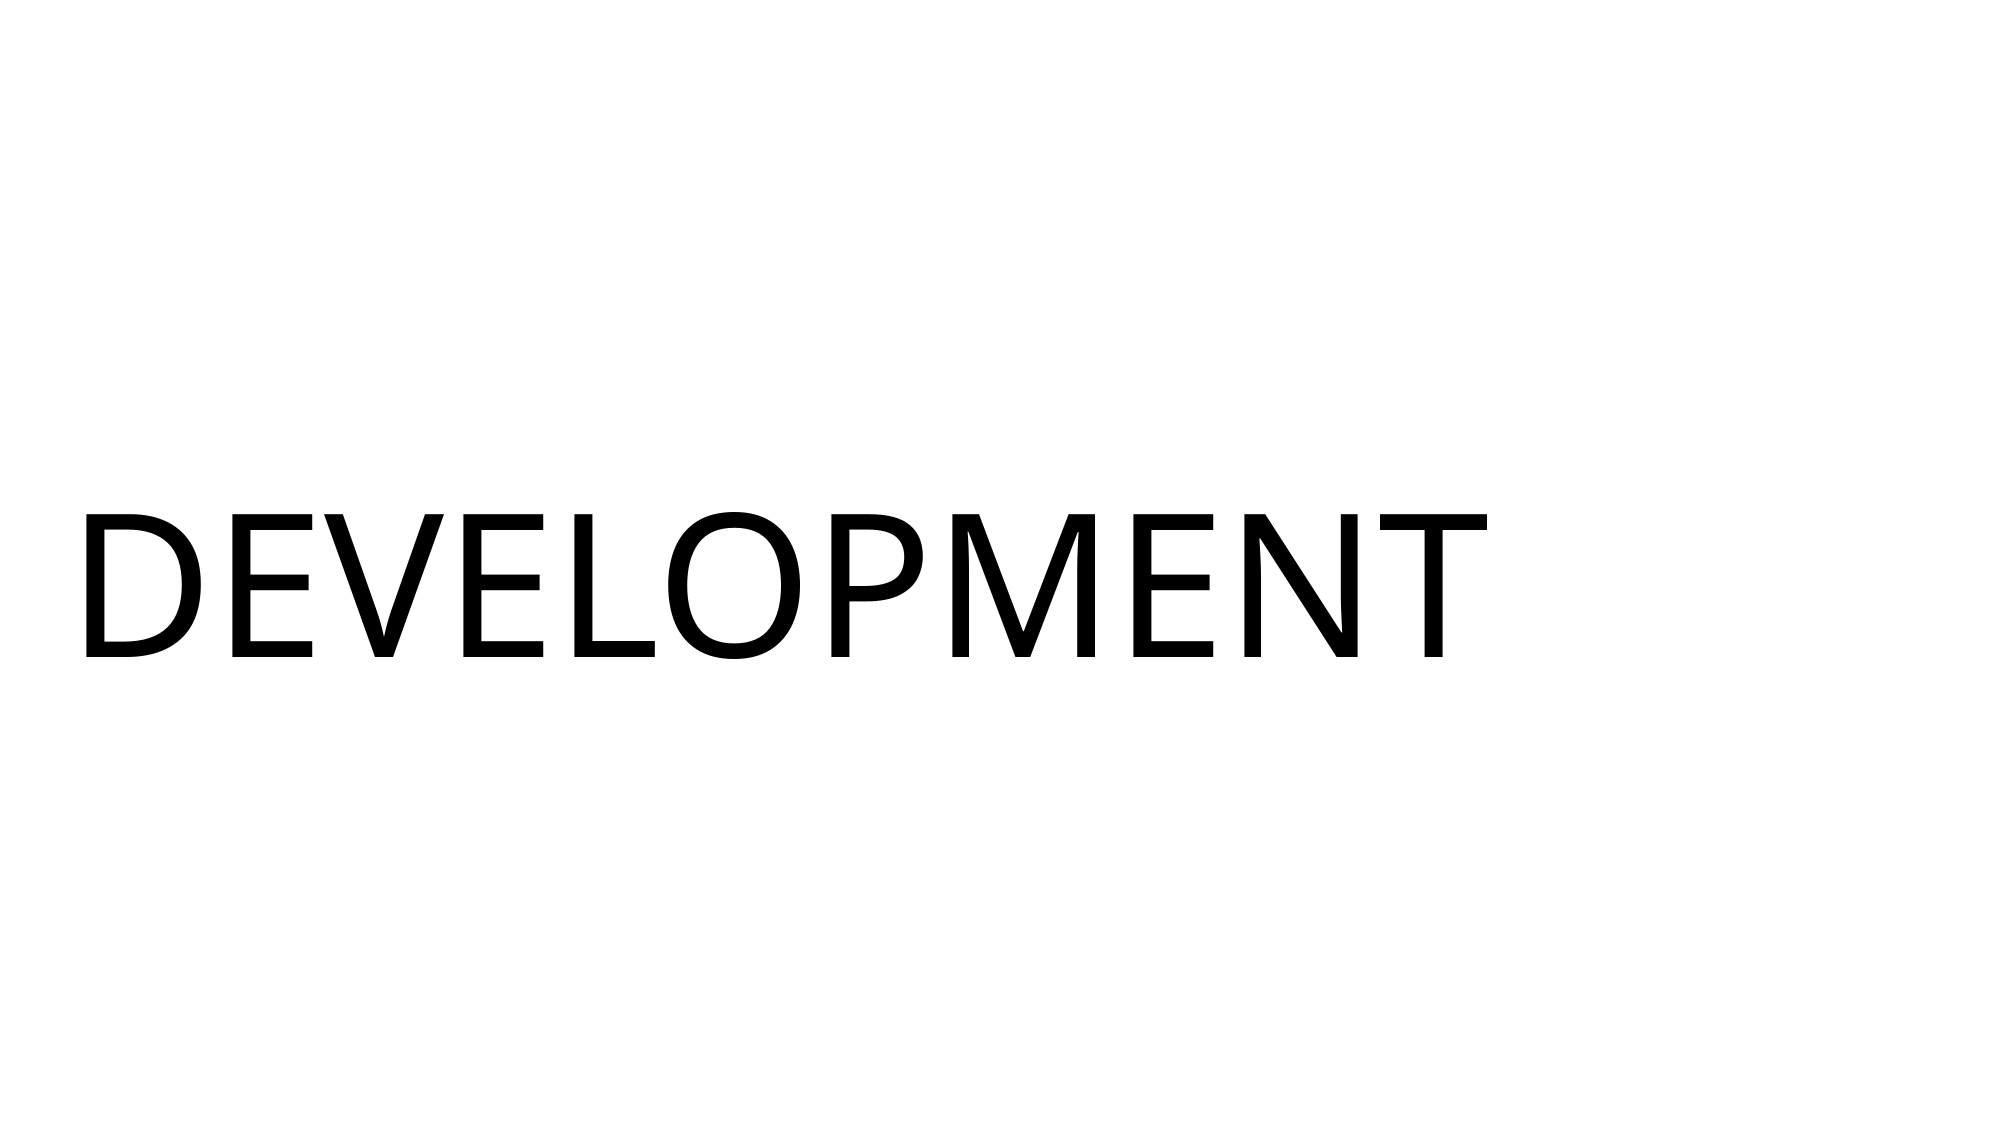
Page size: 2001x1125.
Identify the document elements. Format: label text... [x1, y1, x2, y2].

title DEVELOPMENT [0, 484, 2000, 702]
